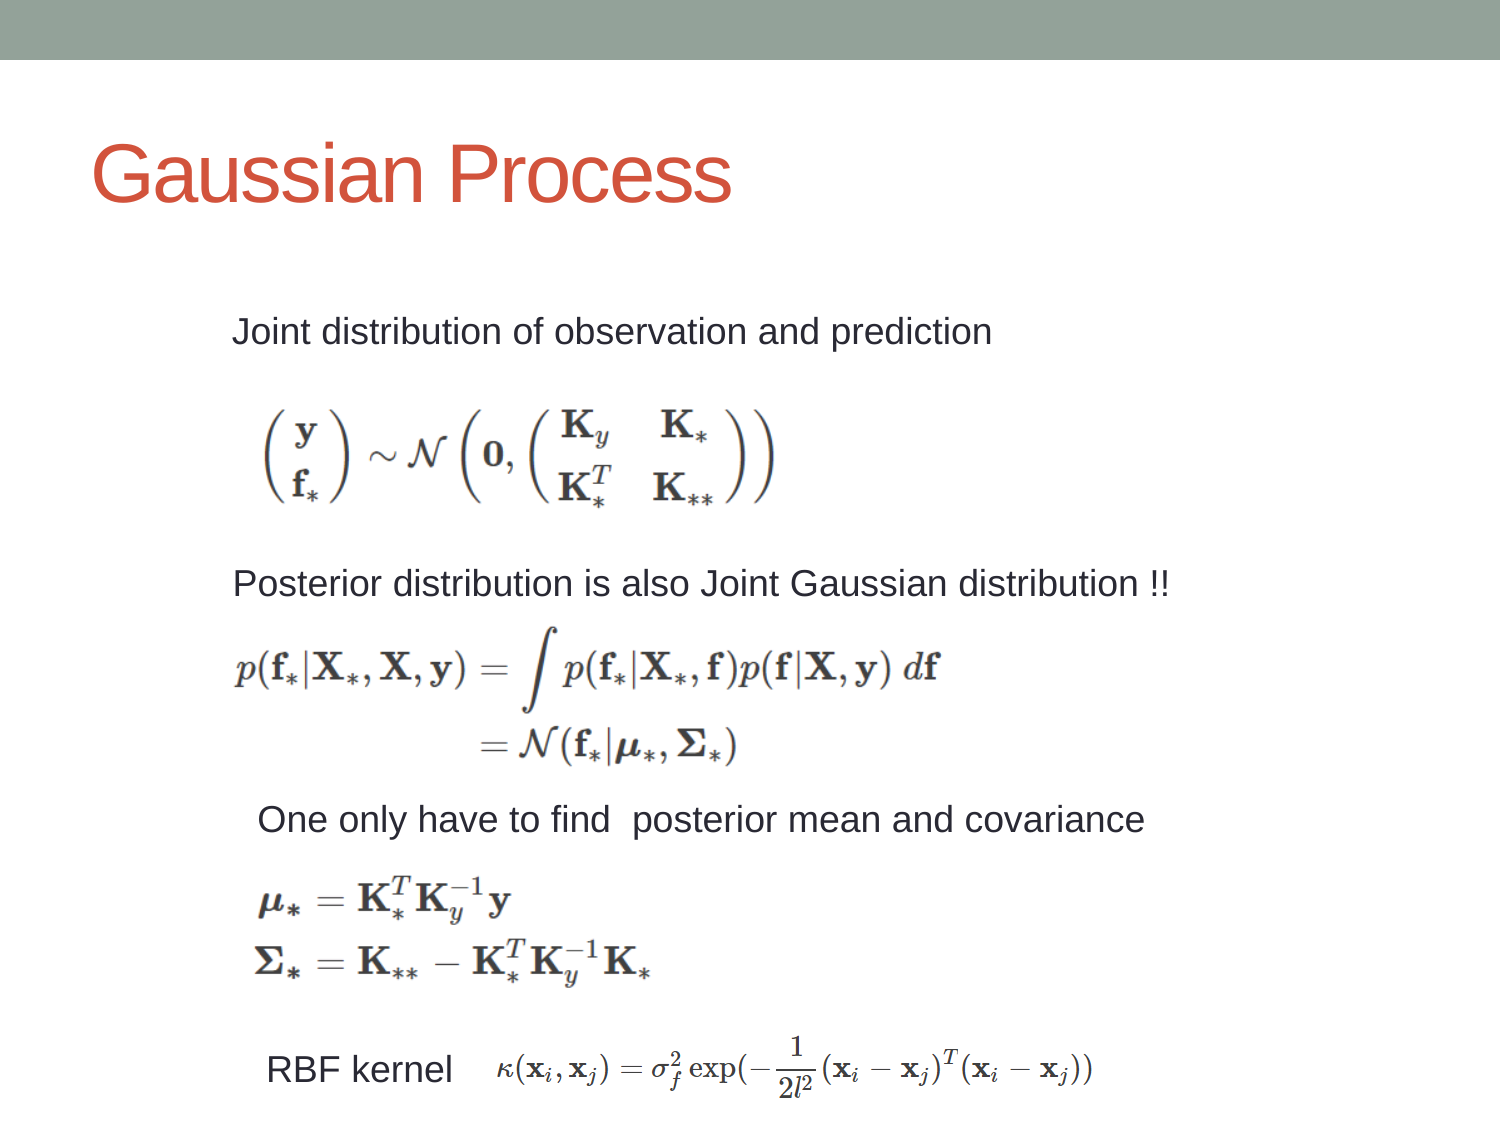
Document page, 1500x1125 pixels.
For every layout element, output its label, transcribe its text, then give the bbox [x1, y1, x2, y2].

picture [224, 387, 801, 523]
title Gaussian Process [75, 87, 1425, 250]
text_box Posterior distribution is also Joint Gaussian distribution !! [217, 551, 1186, 611]
text_box Joint distribution of observation and prediction [217, 299, 1008, 360]
picture [224, 862, 678, 1003]
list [224, 618, 961, 784]
picture [484, 1030, 1116, 1115]
text_box One only have to find posterior mean and covariance [242, 787, 1161, 848]
text_box RBF kernel [251, 1037, 479, 1098]
